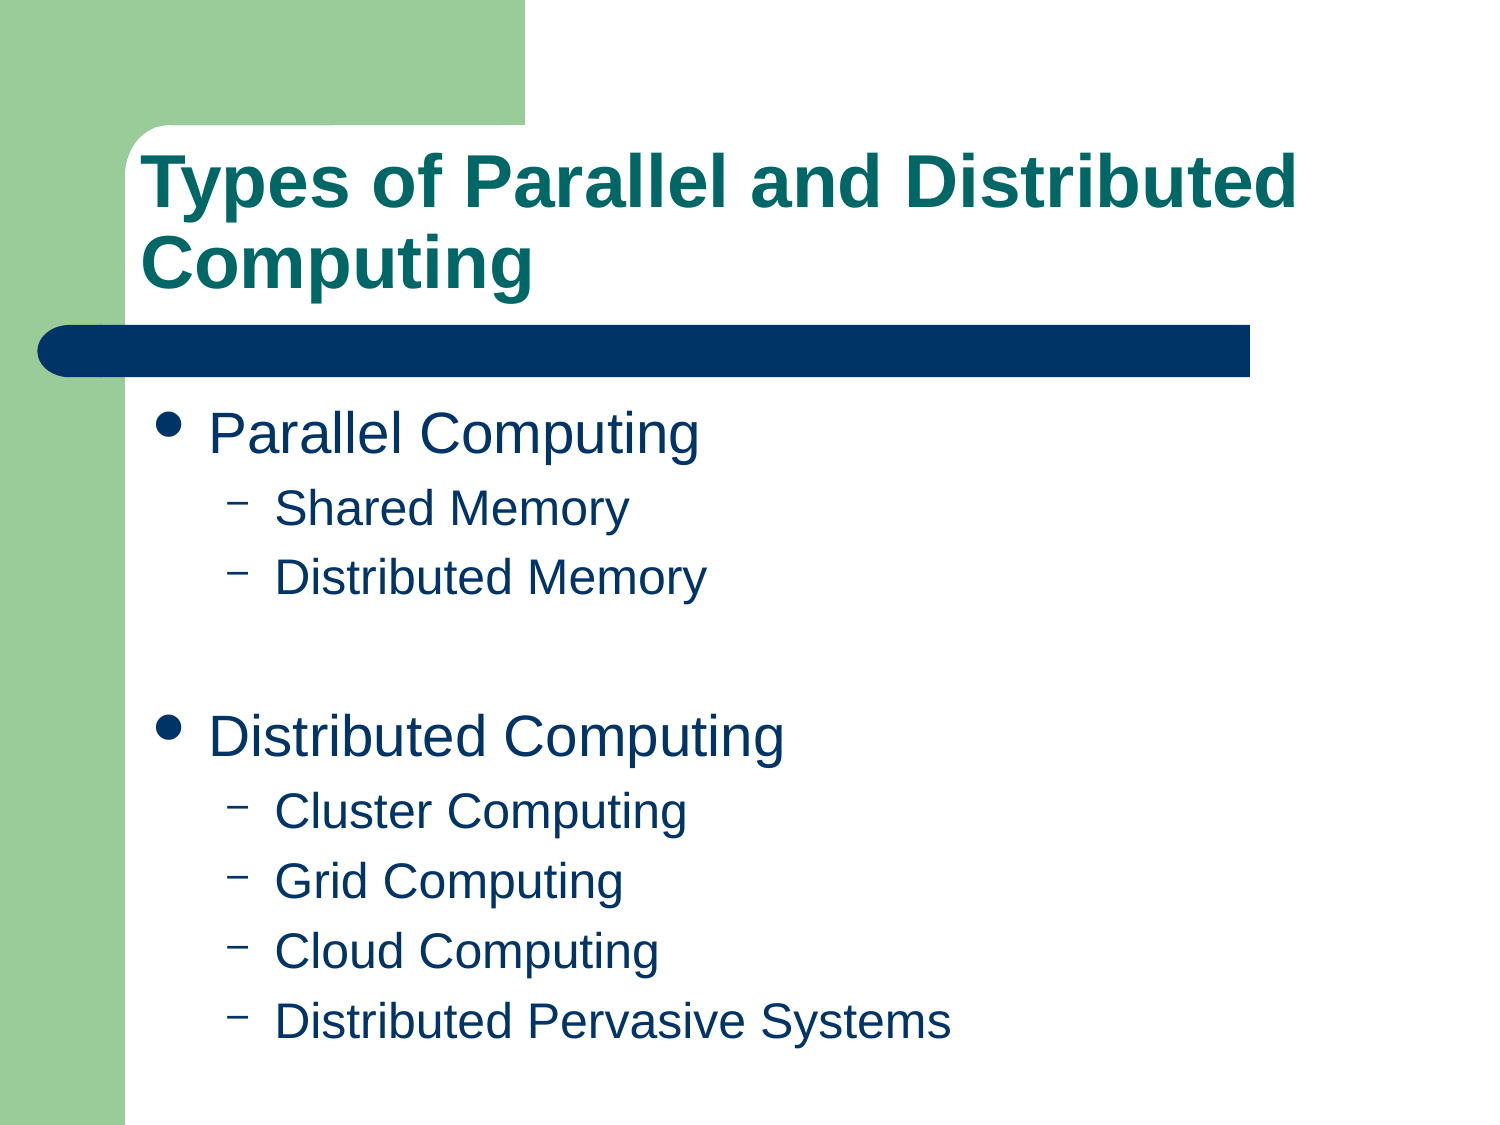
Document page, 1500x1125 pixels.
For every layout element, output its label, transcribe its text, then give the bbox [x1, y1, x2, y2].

list Parallel Computing Shared Memory Distributed Memory Distributed Computing Cluster Computing Grid Computing Cloud Computing Distributed Pervasive Systems [137, 387, 1400, 999]
title Types of Parallel and Distributed Computing [125, 125, 1425, 313]
